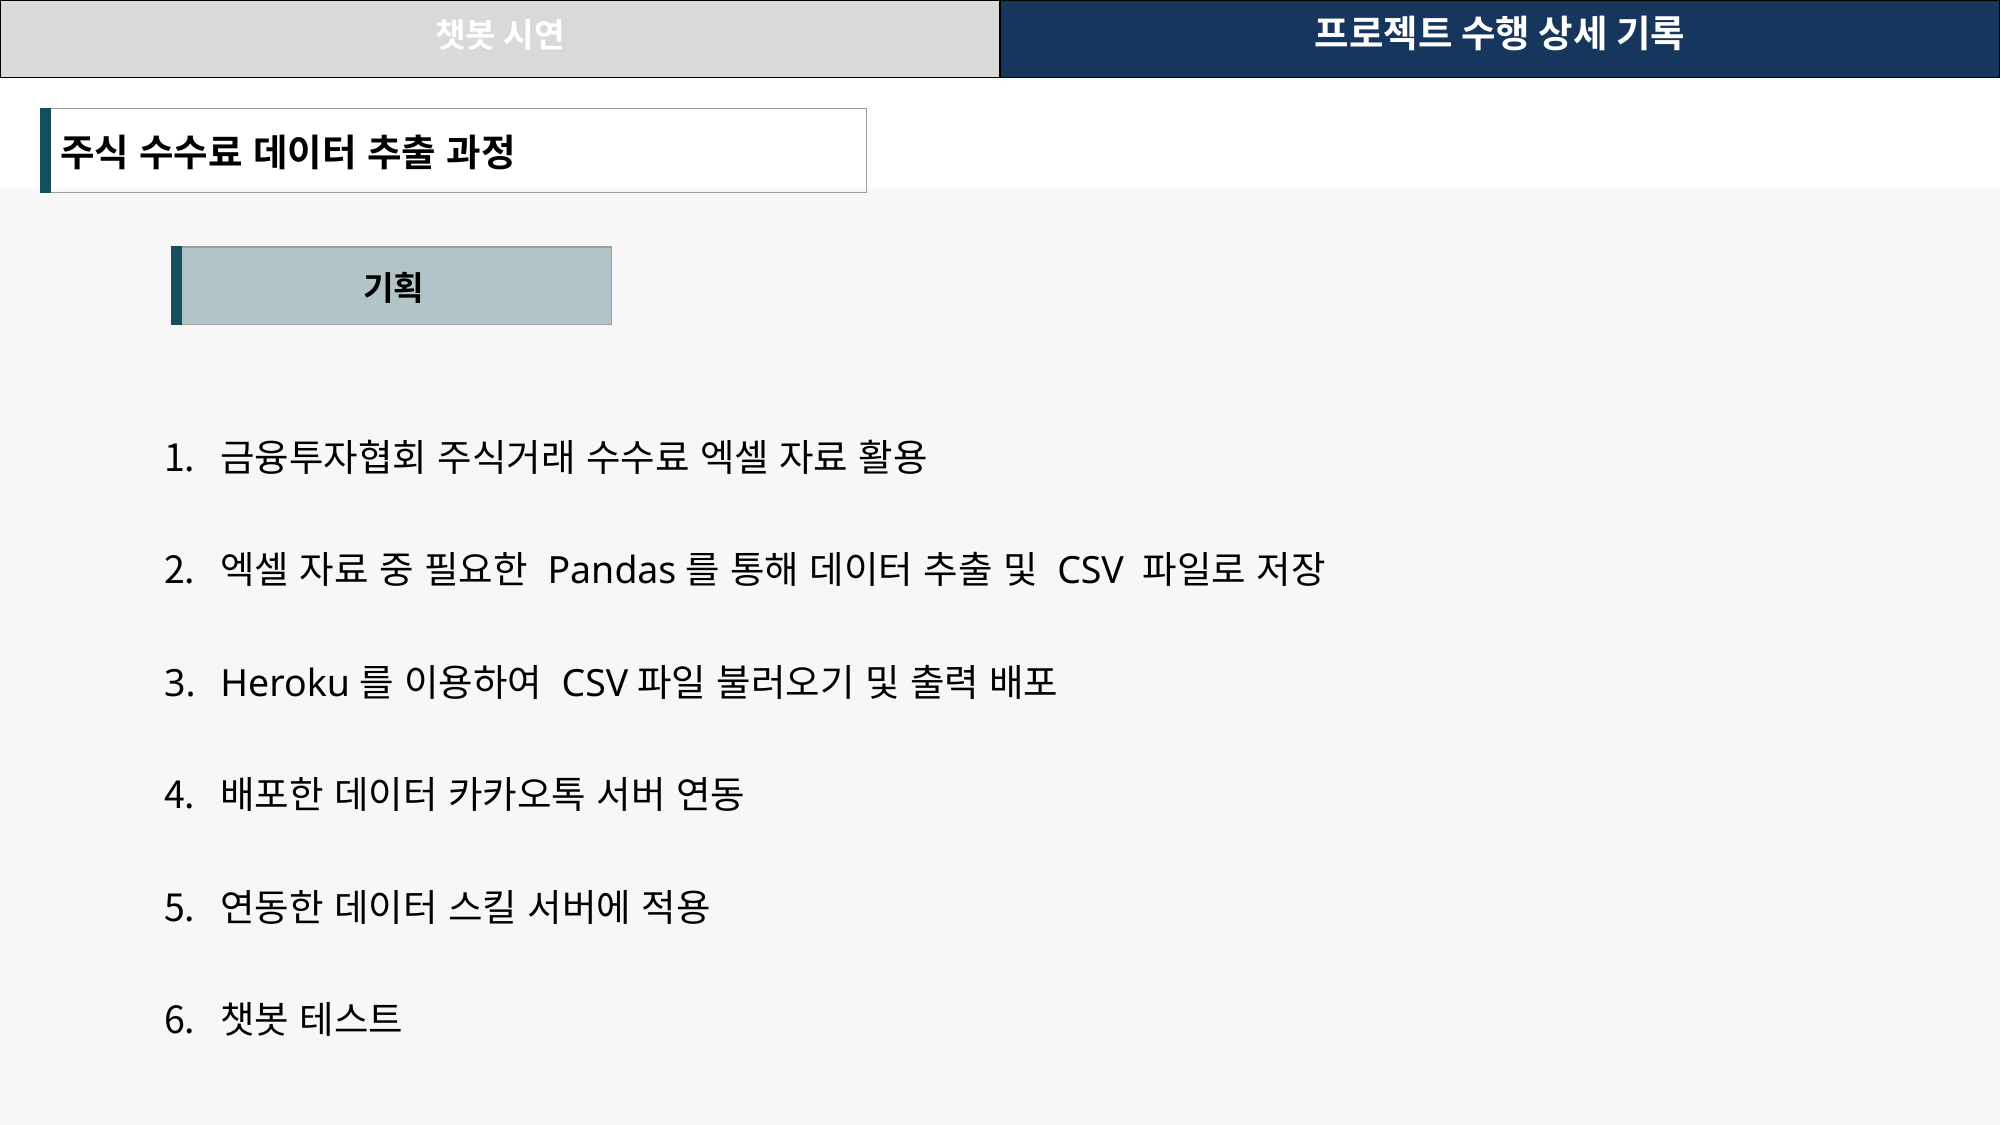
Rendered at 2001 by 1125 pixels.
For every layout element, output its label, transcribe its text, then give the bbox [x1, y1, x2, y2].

table_header 프로젝트 수행 상세 기록 [1001, 1, 1999, 77]
table_header 기획 [182, 248, 611, 324]
text_box 금융투자협회 주식거래 수수료 엑셀 자료 활용 엑셀 자료 중 필요한 Pandas를 통해 데이터 추출 및 CSV 파일로 저장 Heroku를 이용하여 CSV파일 불러오기 및 출력 배포 배포한 데이터 카카오톡 서버 연동 연동한 데이터 스킬 서버에 적용 챗봇 테스트 [149, 359, 1425, 1049]
text_box [0, 188, 2000, 1125]
table_header 챗봇 시연 [1, 1, 999, 77]
table_header 주식 수수료 데이터 추출 과정 [51, 109, 866, 192]
